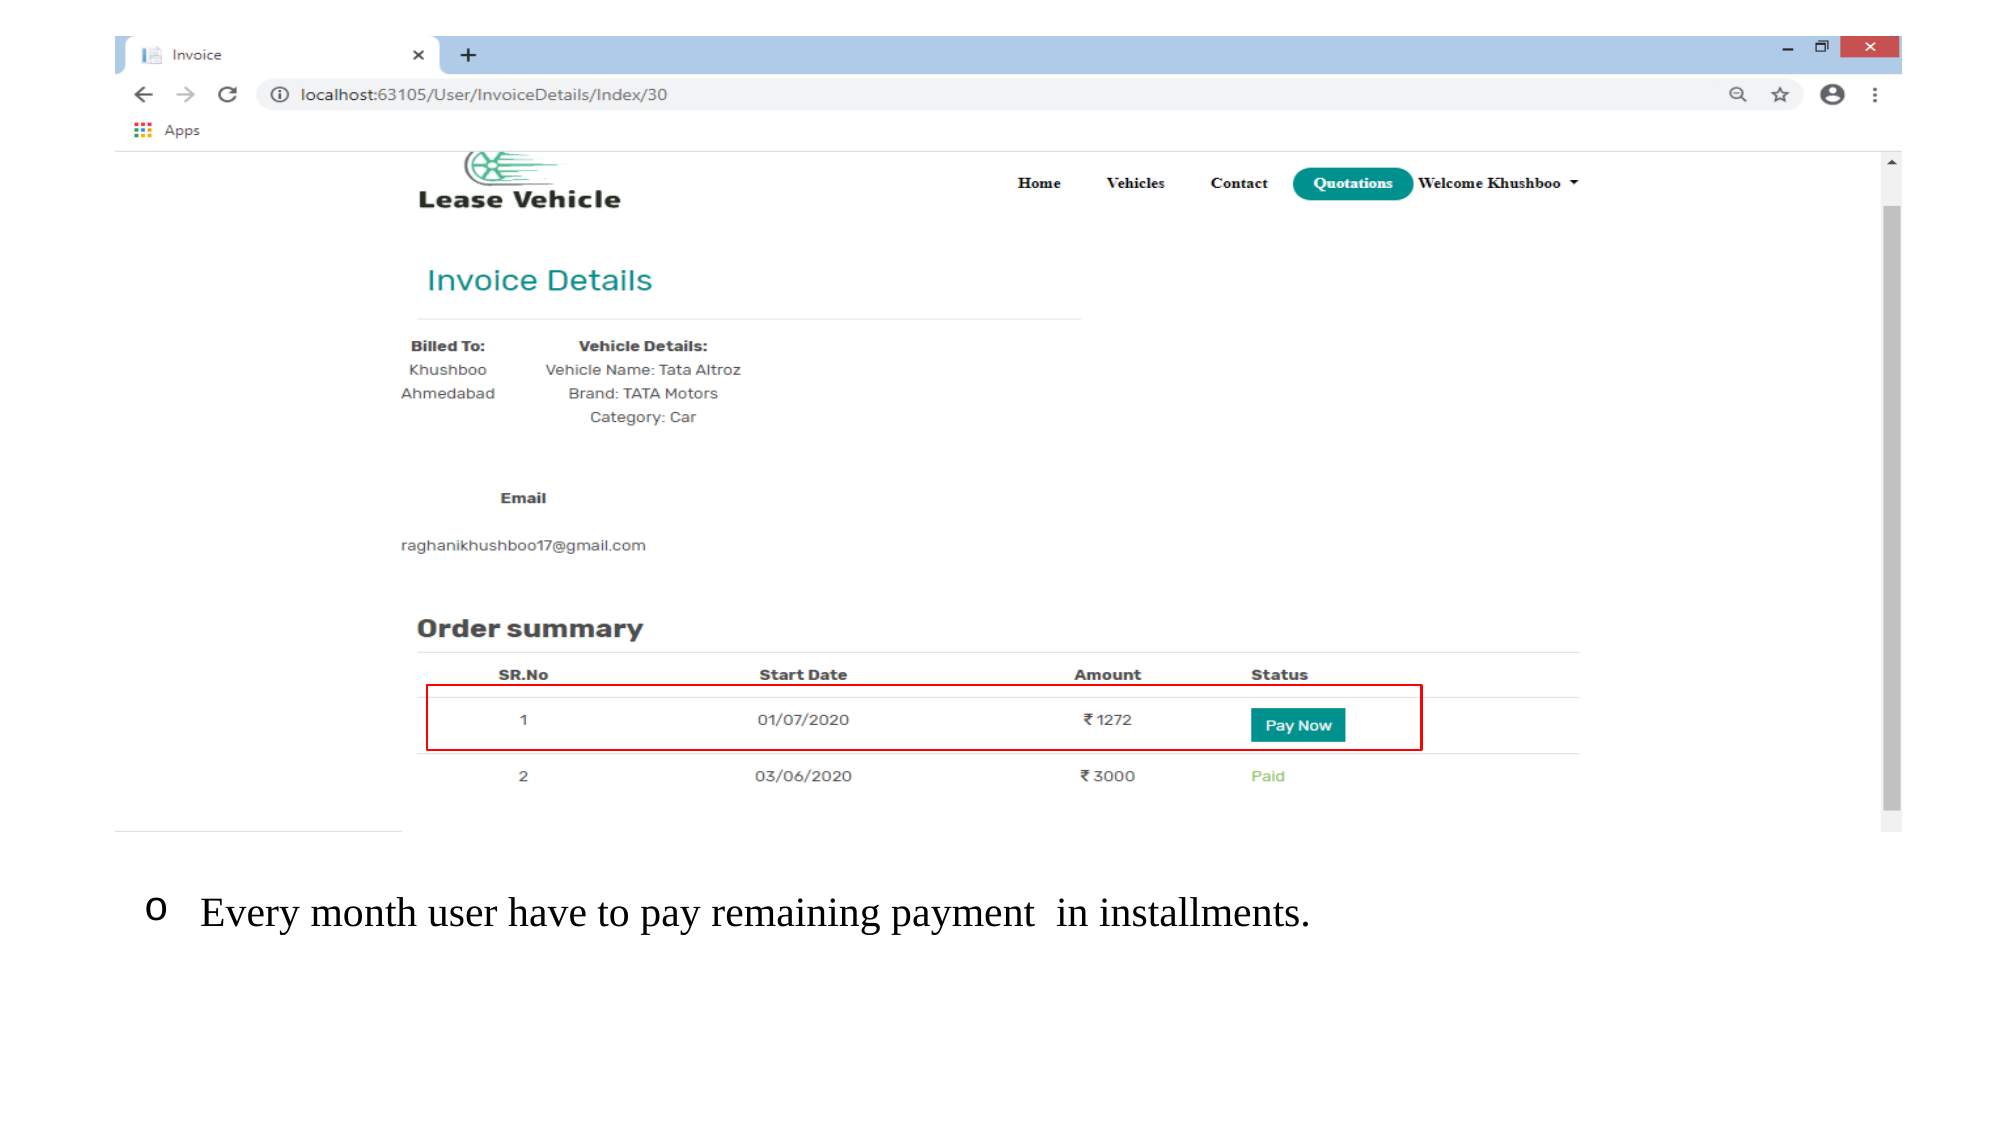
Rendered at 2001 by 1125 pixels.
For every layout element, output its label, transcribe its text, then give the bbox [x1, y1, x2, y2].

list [115, 36, 1902, 832]
text_box Every month user have to pay remaining payment in installments. [129, 876, 1923, 1042]
